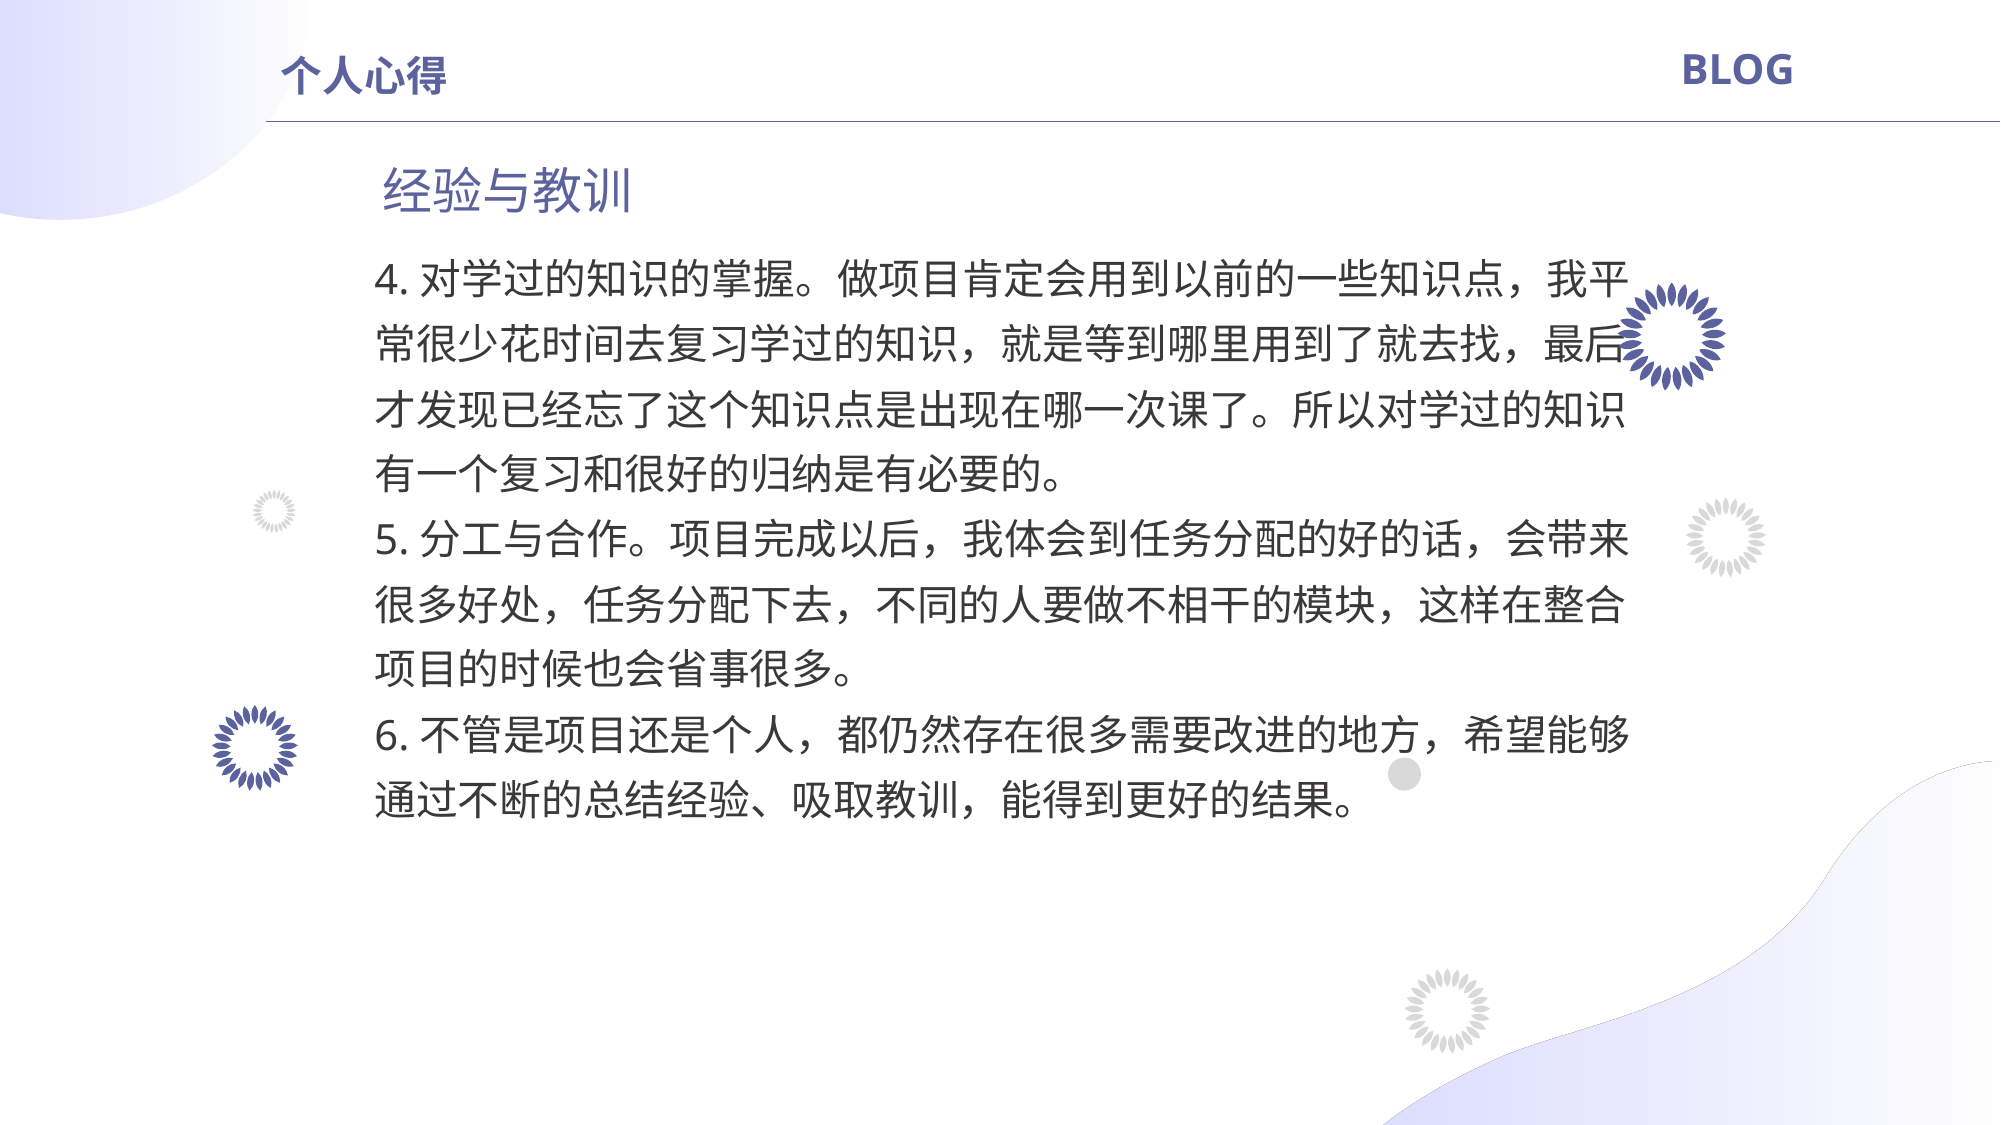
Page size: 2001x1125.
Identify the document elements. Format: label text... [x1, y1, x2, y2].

text_box 个人心得 [265, 19, 689, 121]
text_box 个人心得 [265, 122, 689, 130]
picture [1383, 761, 2000, 1125]
picture [0, 0, 310, 220]
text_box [211, 152, 1766, 1054]
text_box BLOG [1665, 25, 1810, 100]
